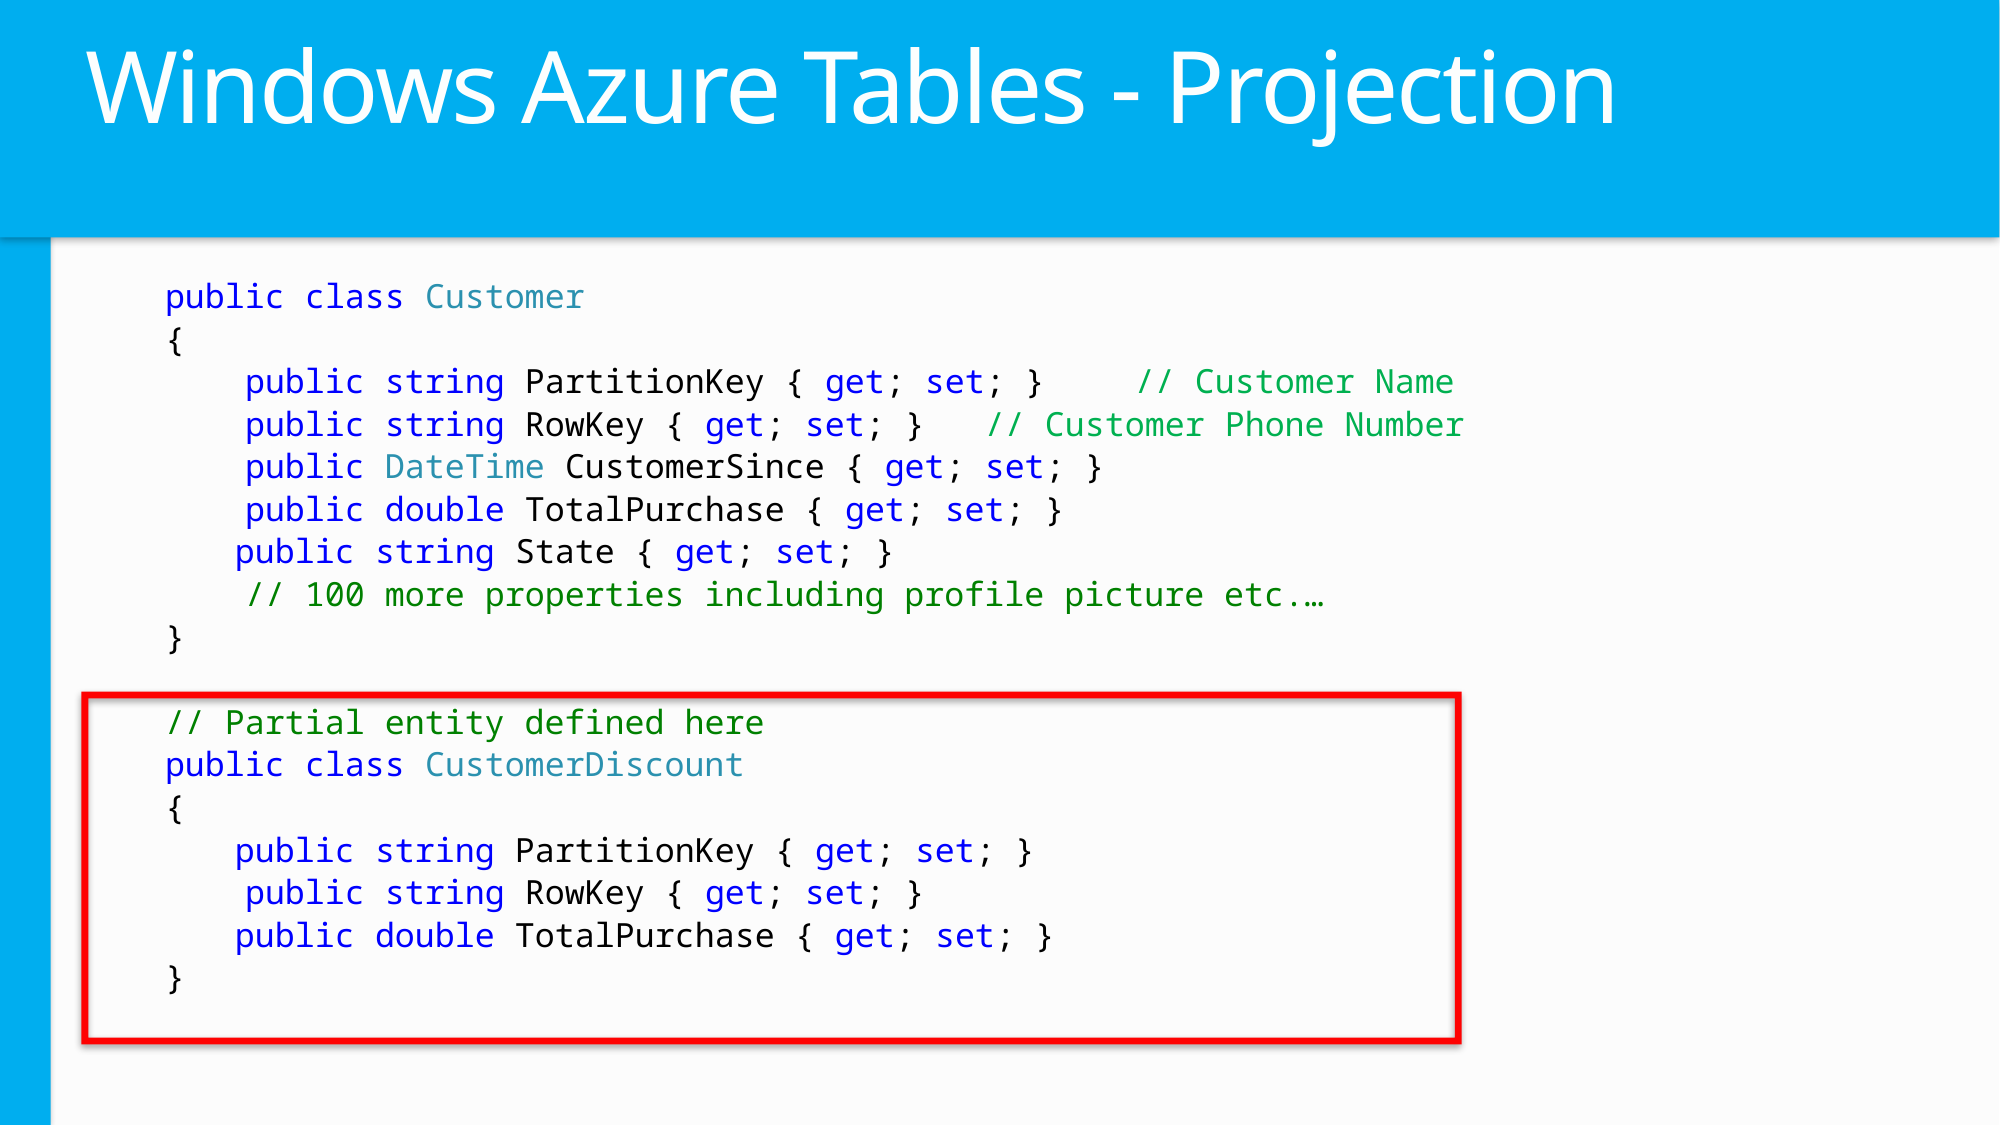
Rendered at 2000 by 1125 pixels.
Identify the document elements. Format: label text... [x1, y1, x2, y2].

title Windows Azure Tables - Projection [85, 37, 1914, 147]
list public class Customer { public string PartitionKey { get; set; } // Customer Name public string RowKey { get; set; } // Customer Phone Number public DateTime CustomerSince { get; set; } public double TotalPurchase { get; set; } public string State { get; set; } // 100 more properties including profile picture etc.… } // Partial entity defined here public class CustomerDiscount { public string PartitionKey { get; set; } public string RowKey { get; set; } public double TotalPurchase { get; set; } } [84, 237, 1914, 1029]
text_box [84, 694, 1459, 1042]
